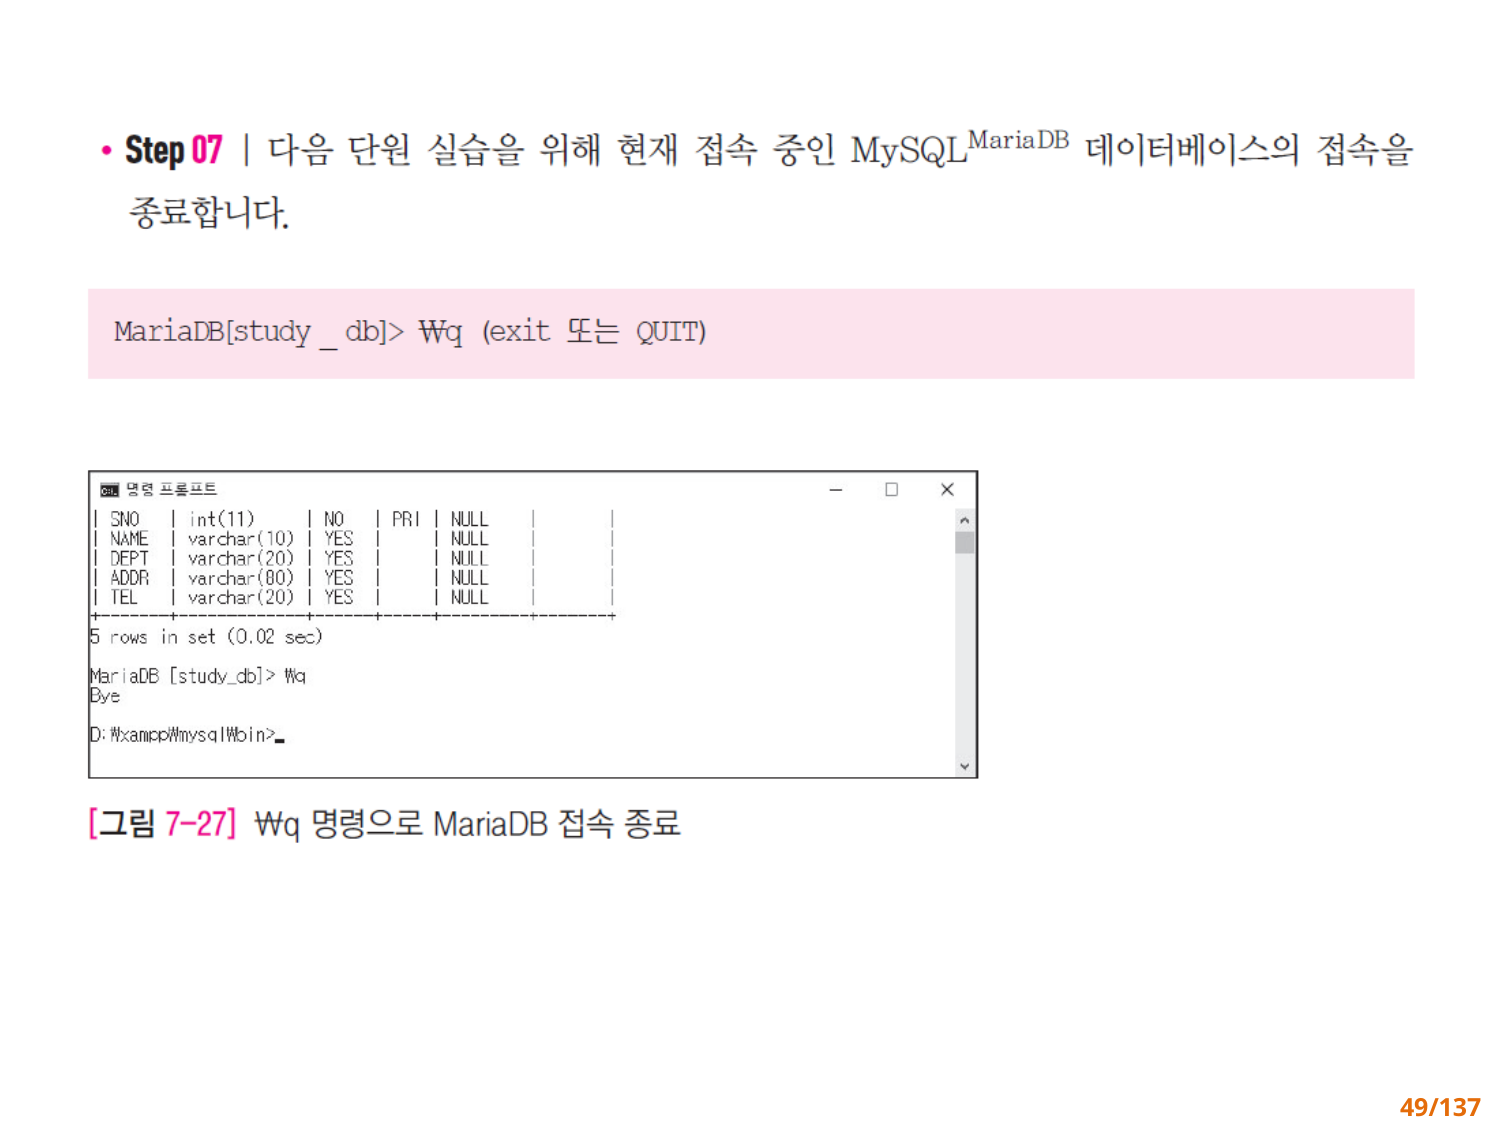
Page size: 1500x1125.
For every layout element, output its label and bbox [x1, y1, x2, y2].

picture [61, 113, 1439, 862]
